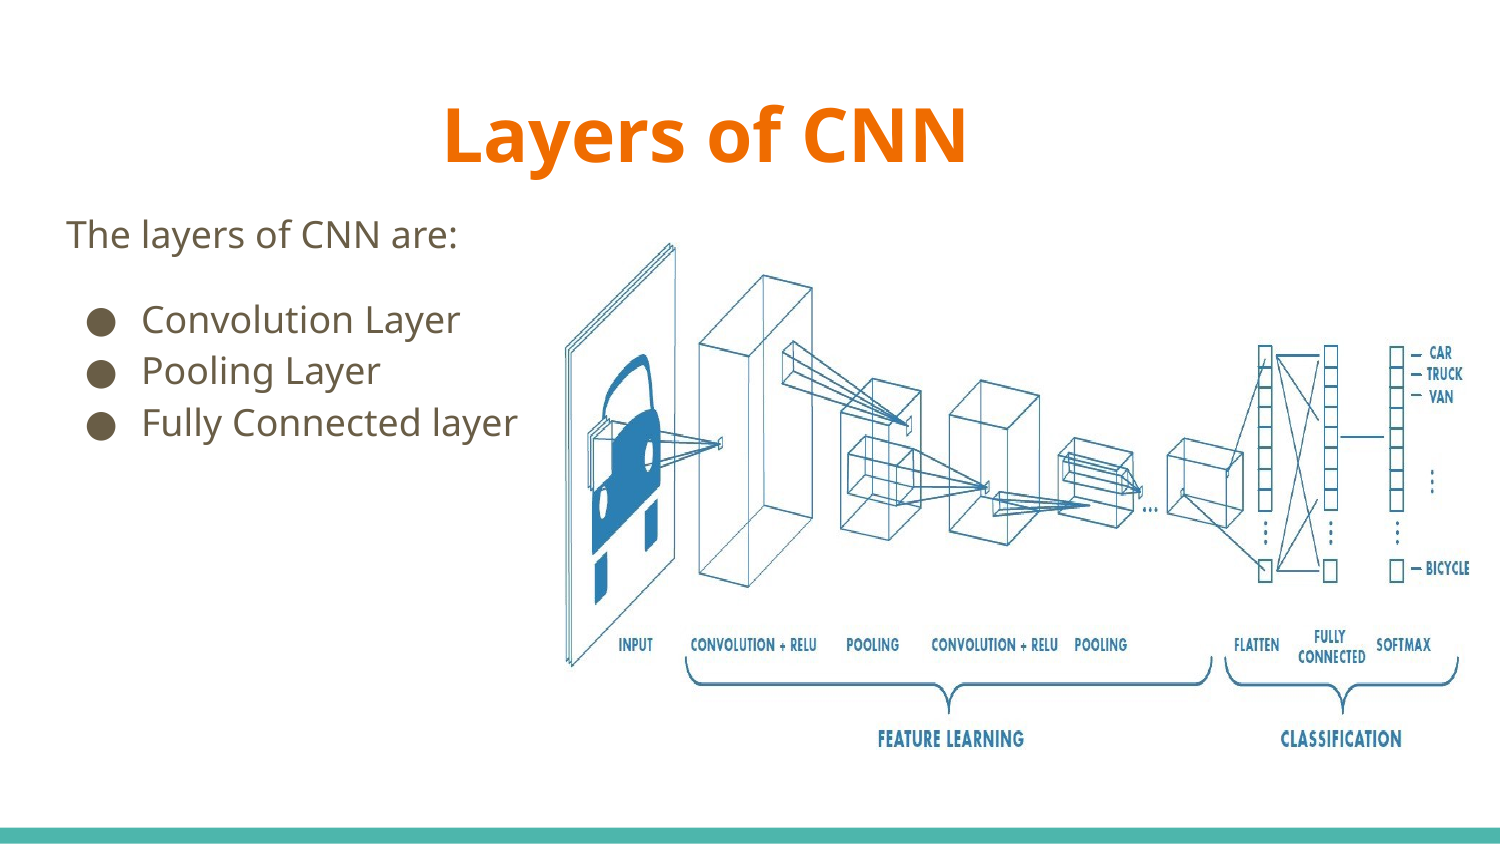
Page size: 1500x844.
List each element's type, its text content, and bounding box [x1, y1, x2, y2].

picture [564, 242, 1471, 750]
list The layers of CNN are: Convolution Layer Pooling Layer Fully Connected layer [51, 189, 1030, 750]
title Layers of CNN [51, 72, 1449, 189]
